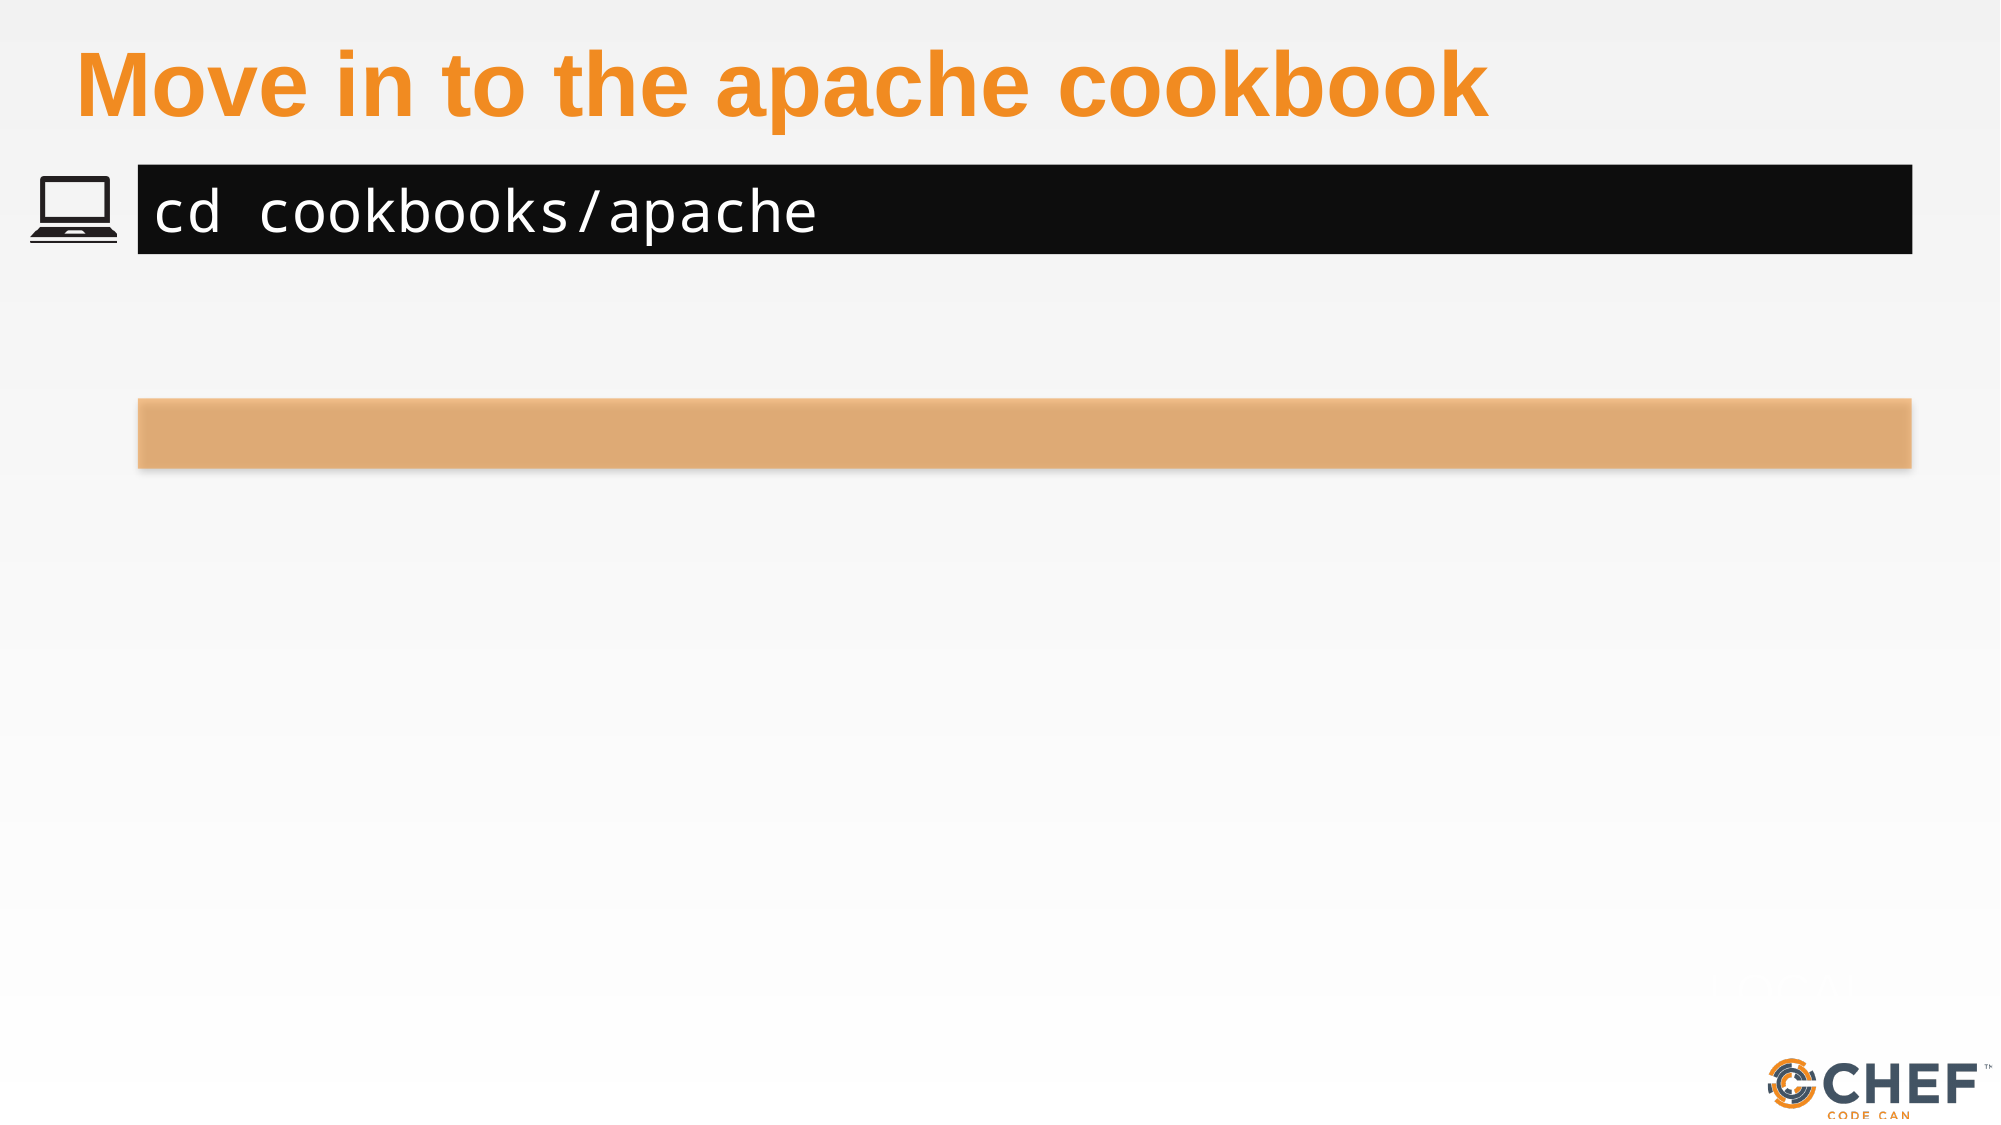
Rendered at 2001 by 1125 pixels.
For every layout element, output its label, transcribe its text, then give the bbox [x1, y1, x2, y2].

title Move in to the apache cookbook [75, 37, 1913, 140]
list cd cookbooks/apache [137, 164, 1913, 255]
